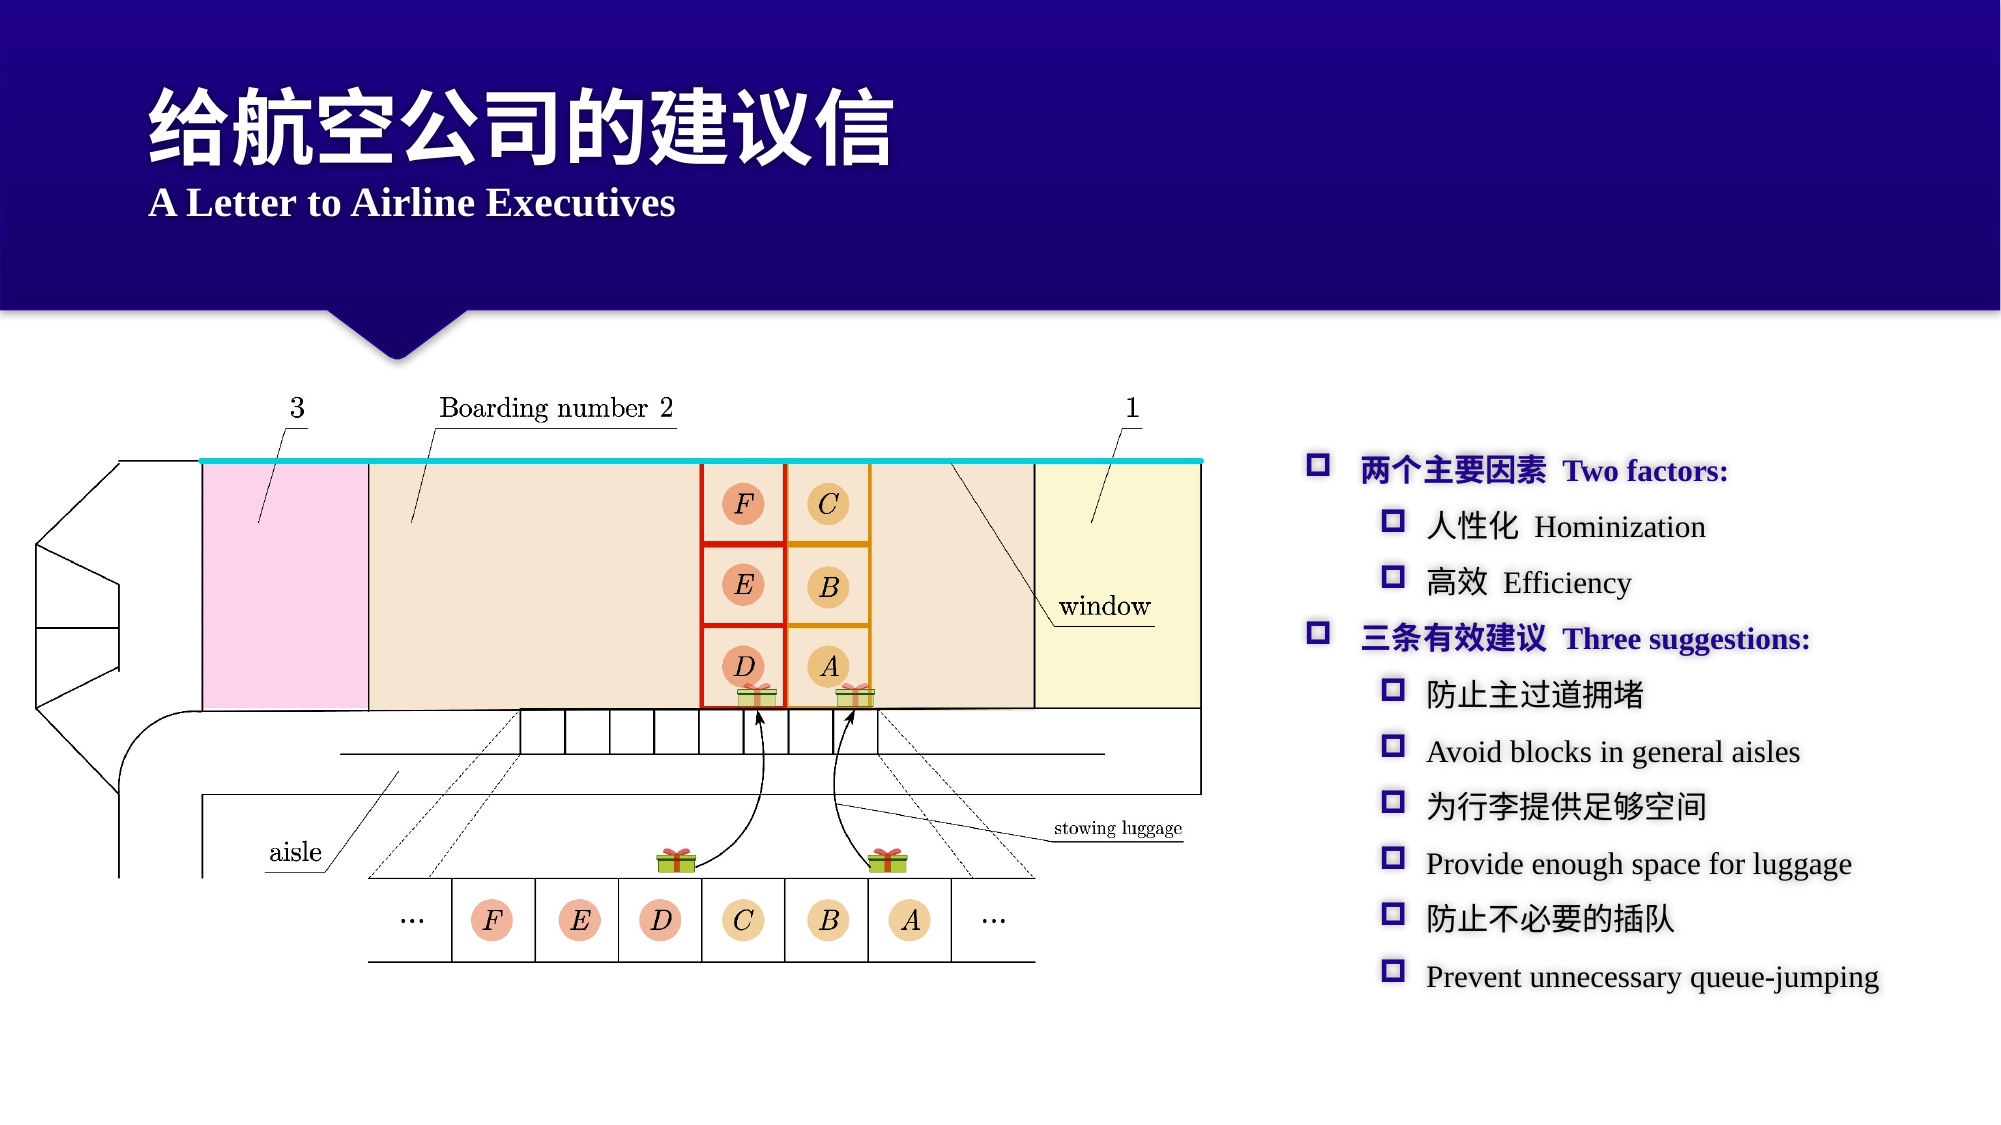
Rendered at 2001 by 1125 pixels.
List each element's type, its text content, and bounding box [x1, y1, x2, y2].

title 给航空公司的建议信 A Letter to Airline Executives [132, 73, 1868, 233]
subtitle 两个主要因素 Two factors: 人性化 Hominization 高效 Efficiency 三条有效建议 Three suggestions: 防止主过道拥堵 Avoid blocks in general aisles 为行李提供足够空间 Provide enough space for luggage 防止不必要的插队 Prevent unnecessary queue-jumping [1289, 366, 2000, 1077]
picture [23, 377, 1222, 974]
text_box [1226, 697, 1800, 974]
